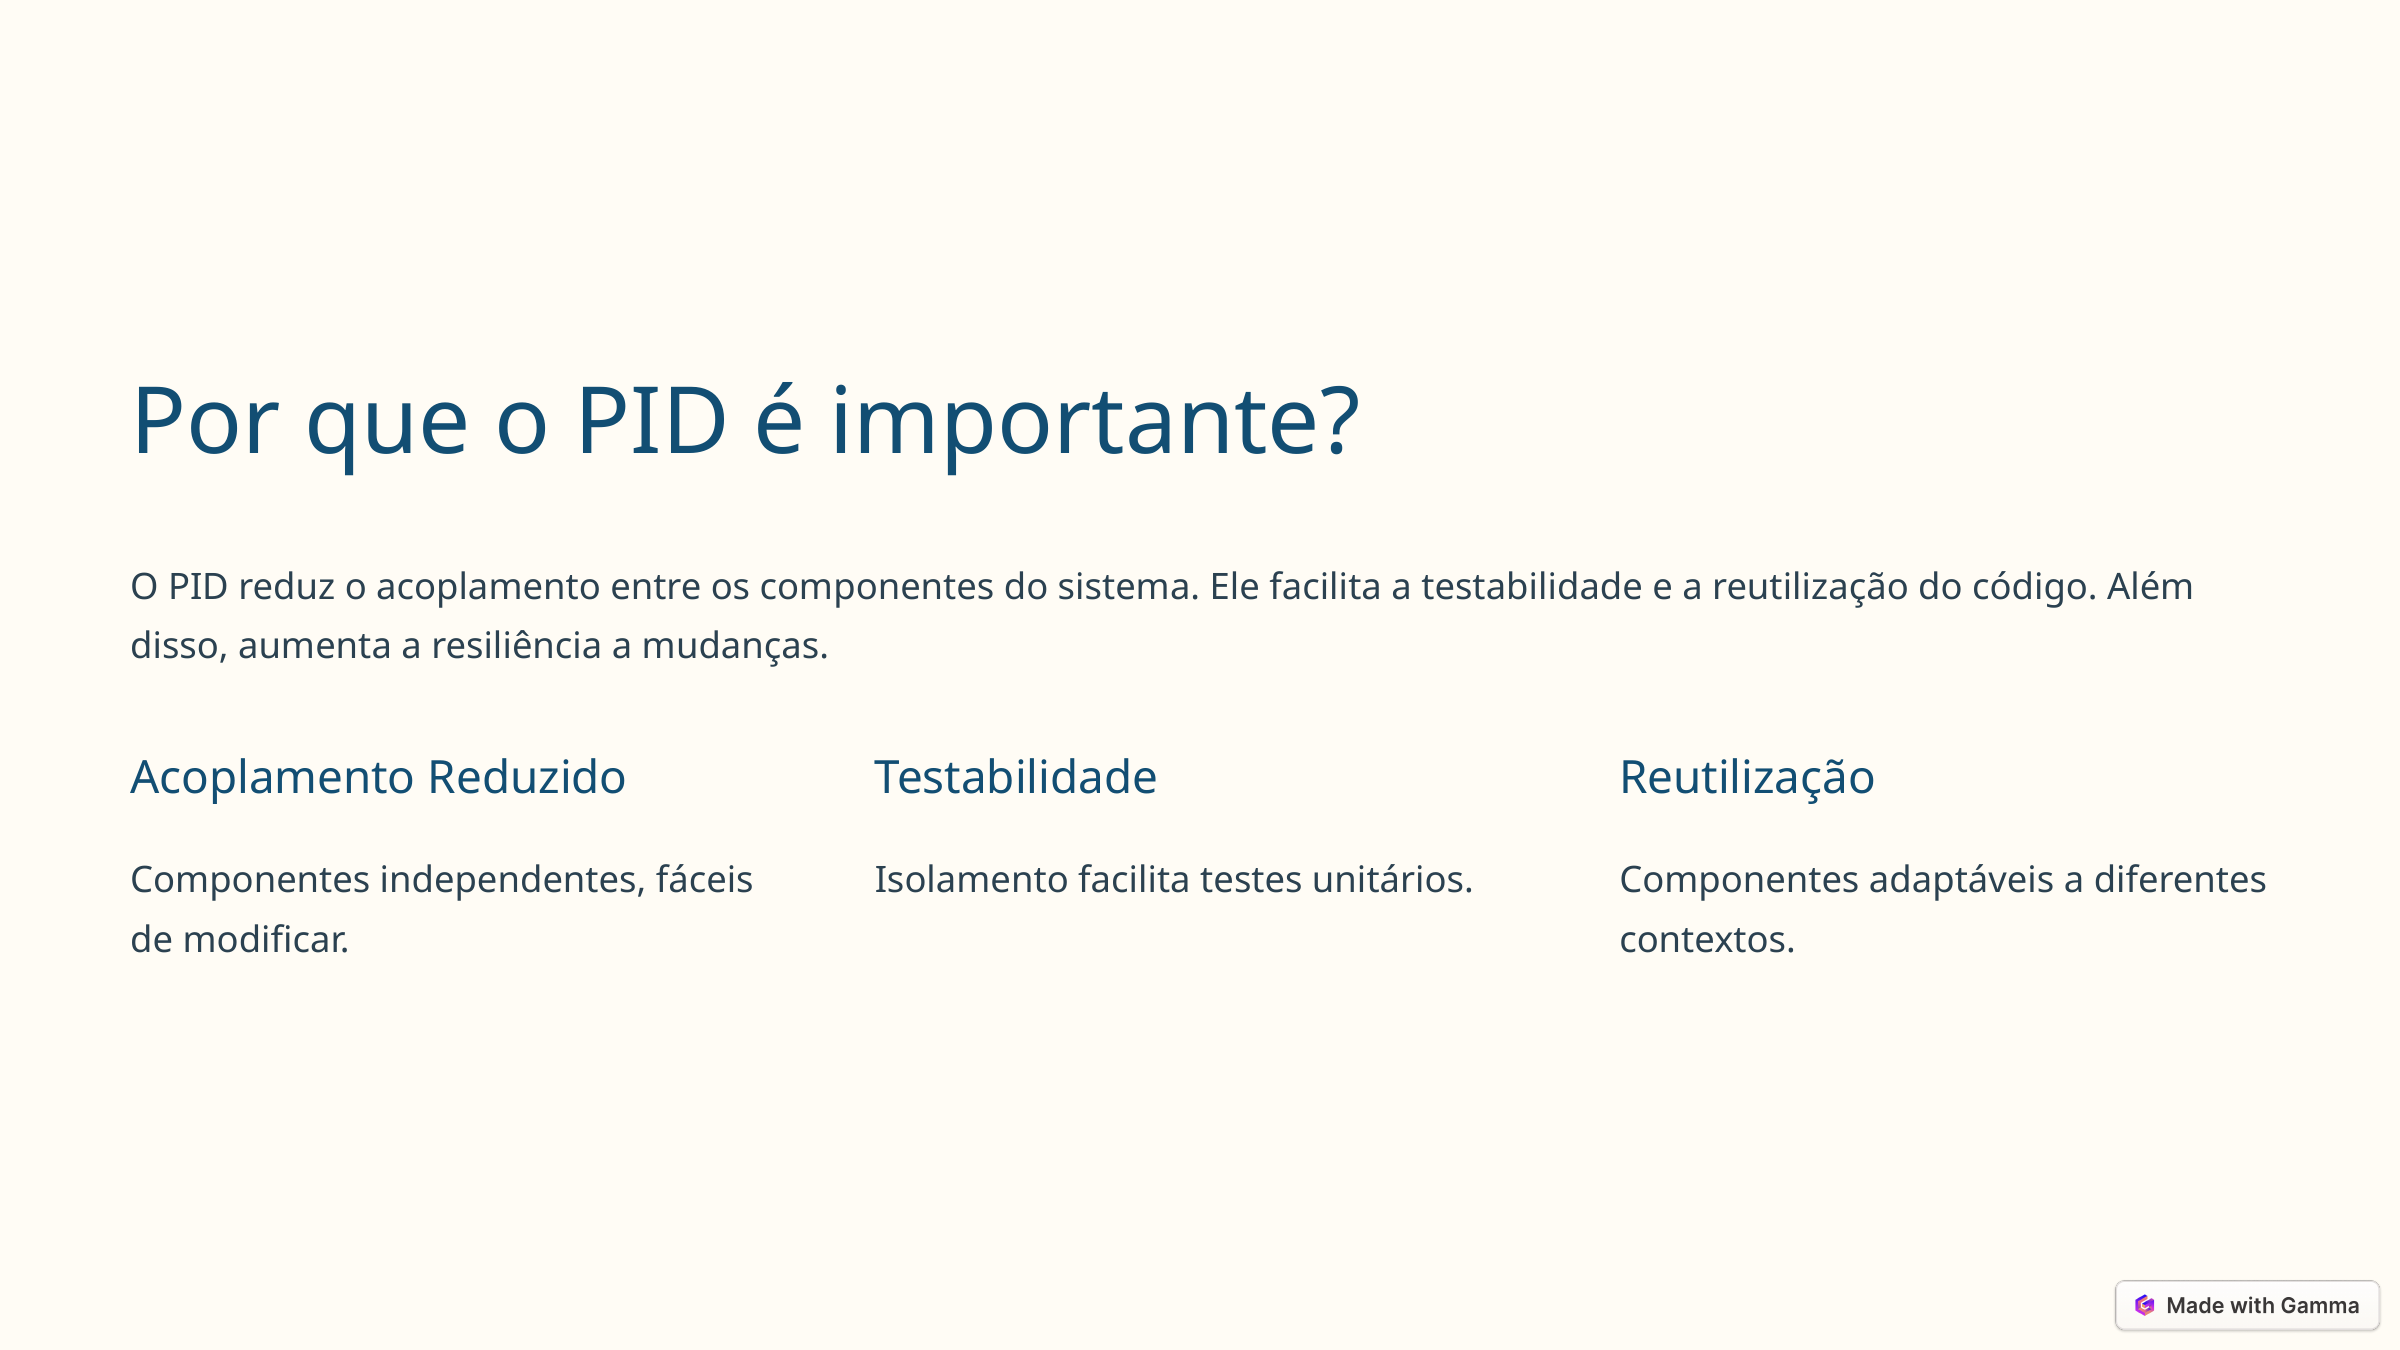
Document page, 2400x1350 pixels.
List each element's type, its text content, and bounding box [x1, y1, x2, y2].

text_box Por que o PID é importante? [130, 356, 1398, 473]
text_box O PID reduz o acoplamento entre os componentes do sistema. Ele facilita a testabilidade e a reutilização do código. Além disso, aumenta a resiliência a mudanças. [130, 547, 2270, 667]
text_box Reutilização [1619, 745, 2085, 804]
text_box Componentes independentes, fáceis de modificar. [130, 840, 783, 960]
picture [2106, 1271, 2389, 1339]
text_box Testabilidade [874, 745, 1340, 804]
text_box Acoplamento Reduzido [130, 745, 653, 804]
text_box Componentes adaptáveis a diferentes contextos. [1619, 840, 2272, 960]
text_box Isolamento facilita testes unitários. [874, 840, 1528, 901]
